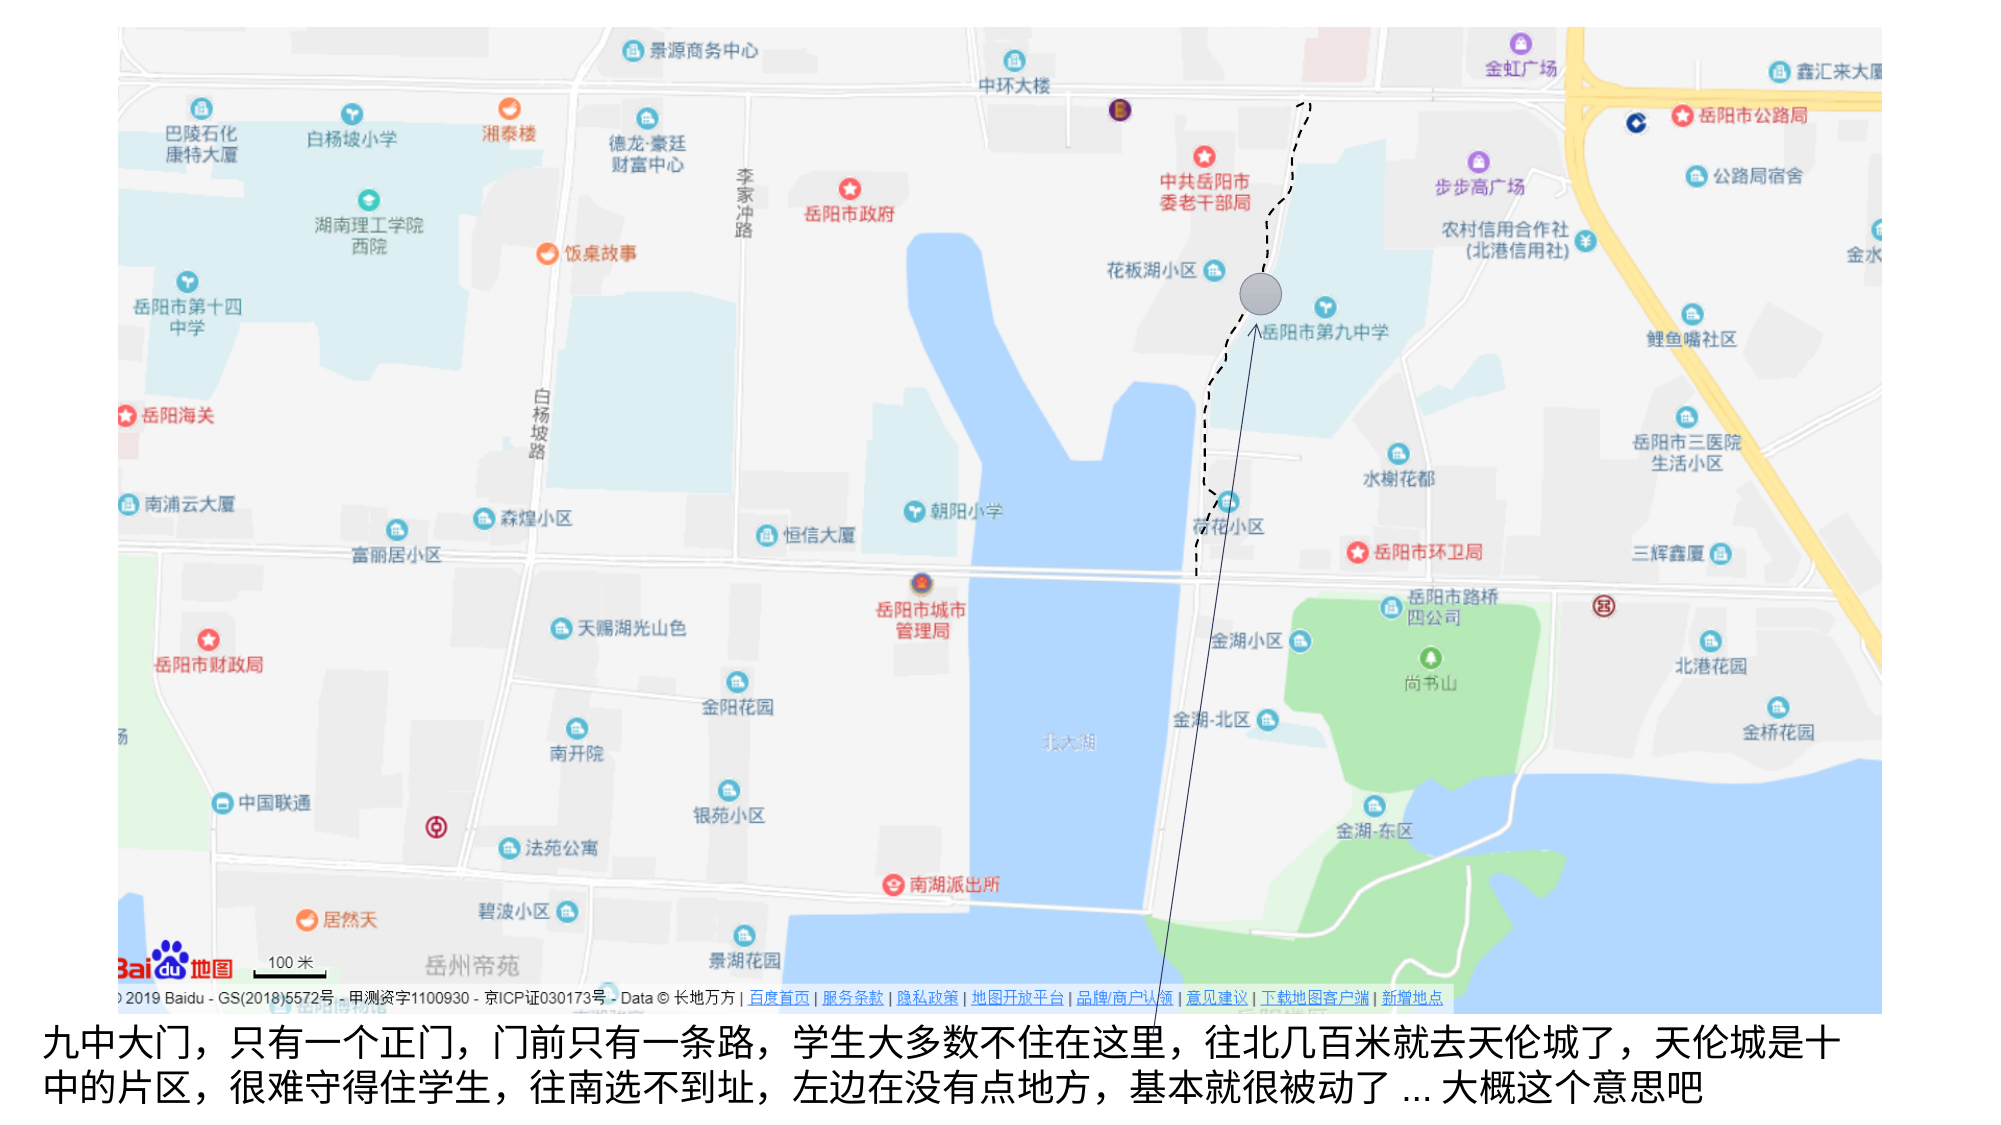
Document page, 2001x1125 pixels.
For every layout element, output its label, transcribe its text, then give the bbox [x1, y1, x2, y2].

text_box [1152, 323, 1257, 1036]
text_box 九中大门，只有一个正门，门前只有一条路，学生大多数不住在这里，往北几百米就去天伦城了，天伦城是十中的片区，很难守得住学生，往南选不到址，左边在没有点地方，基本就很被动了...大概这个意思吧 [27, 1011, 1866, 1116]
picture [118, 27, 1882, 1014]
